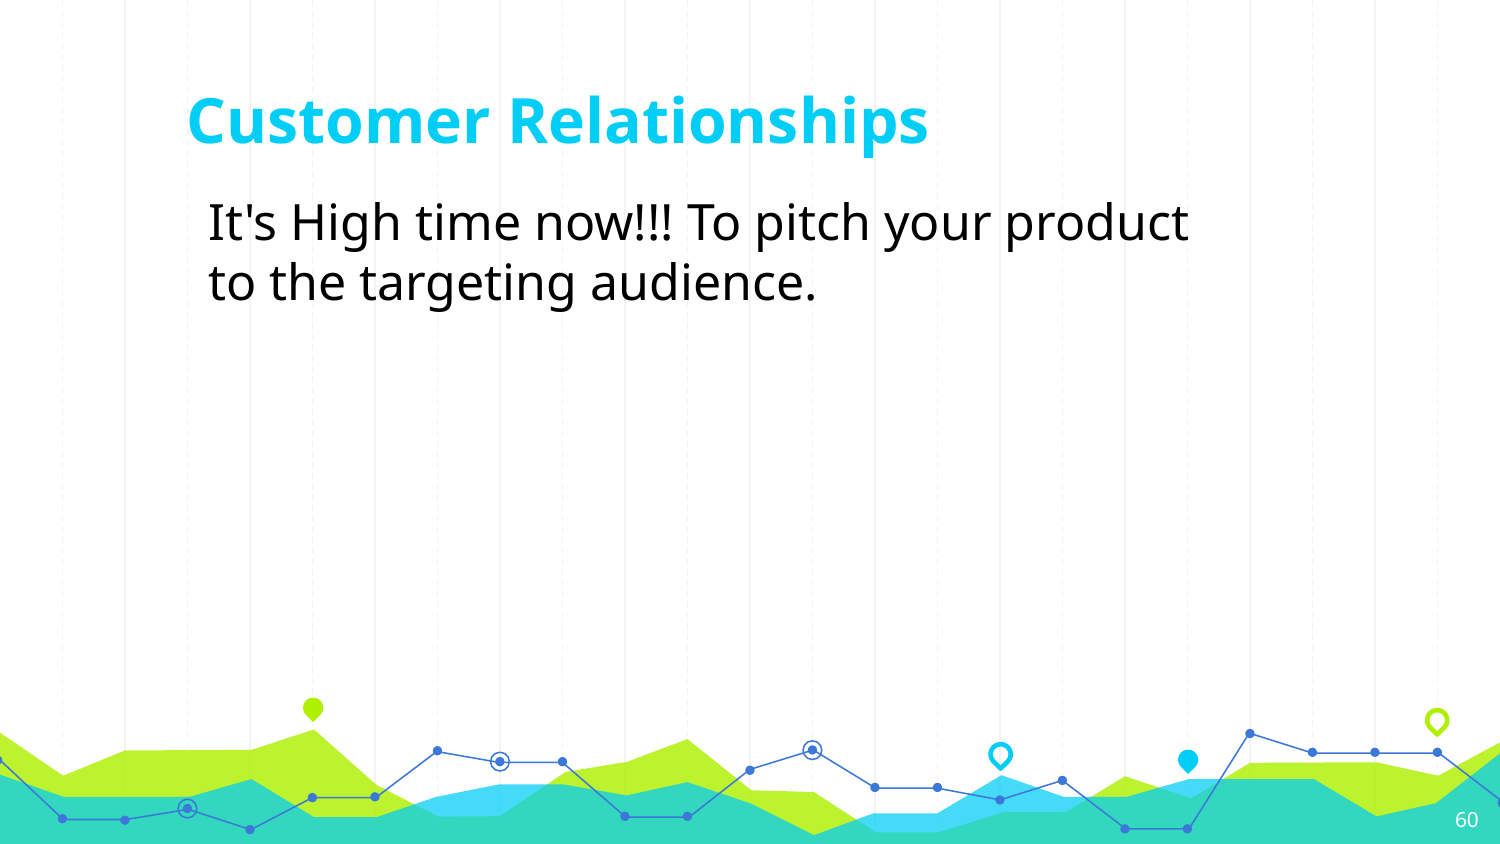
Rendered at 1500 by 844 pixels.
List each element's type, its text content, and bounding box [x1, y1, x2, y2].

title Customer Relationships [171, 103, 1320, 222]
slide_number ‹#› [1403, 791, 1494, 844]
text_box It's High time now!!! To pitch your product to the targeting audience. [193, 175, 1231, 668]
